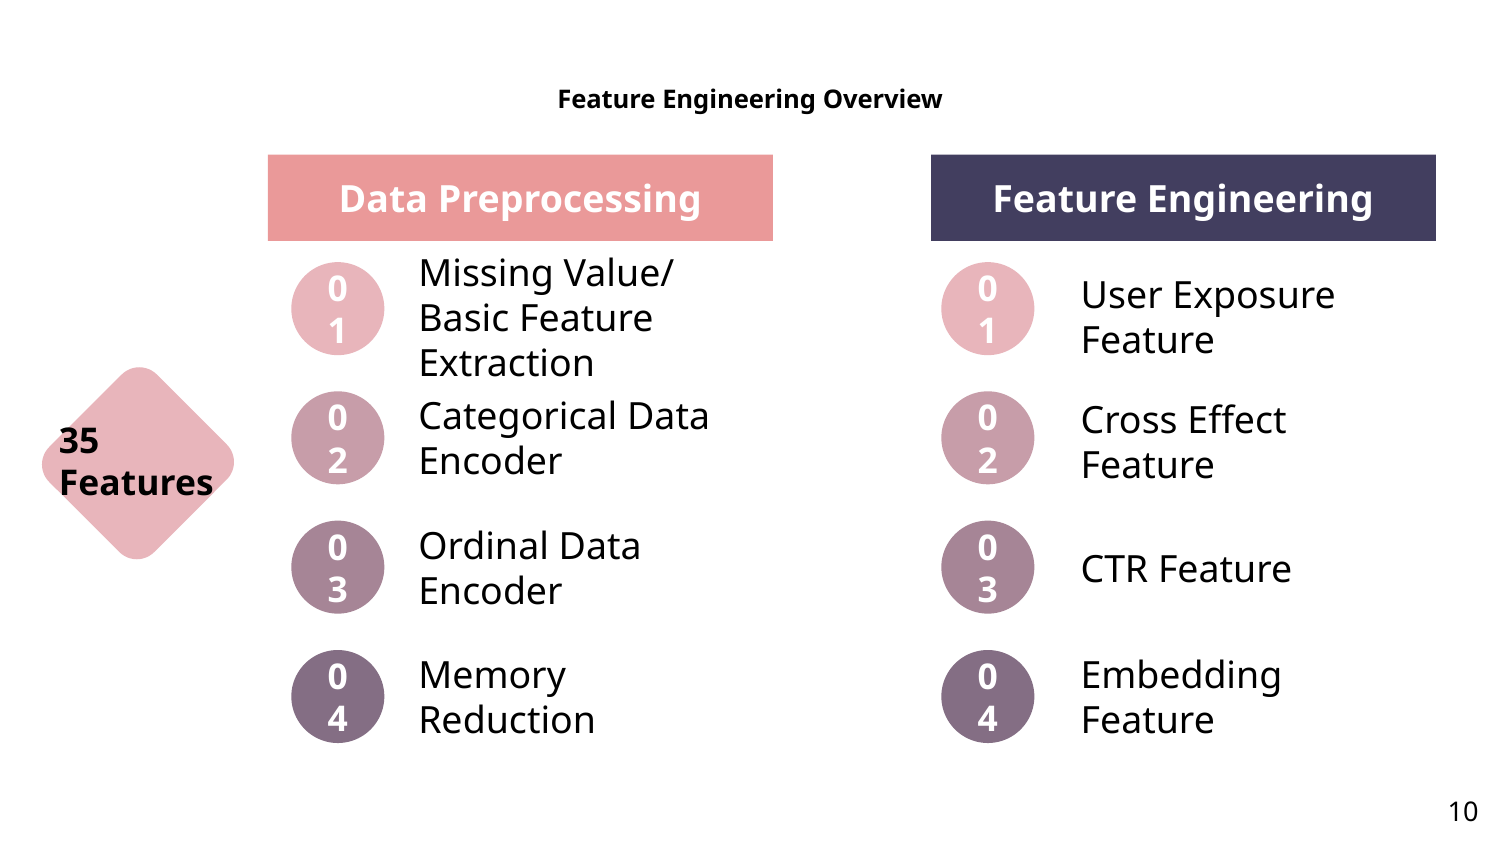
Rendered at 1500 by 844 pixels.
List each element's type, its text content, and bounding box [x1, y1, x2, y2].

slide_number ‹#› [1403, 779, 1494, 844]
text_box 01 [941, 262, 1035, 356]
text_box 02 [941, 391, 1035, 485]
text_box CTR Feature [1065, 544, 1404, 590]
text_box Ordinal Data Encoder [403, 544, 806, 590]
text_box User Exposure Feature [1065, 293, 1469, 339]
text_box 03 [291, 520, 385, 614]
text_box 02 [291, 391, 385, 485]
text_box Data Preprocessing [267, 154, 773, 241]
text_box 01 [291, 262, 385, 356]
text_box 35 Features [43, 435, 245, 486]
text_box Memory Reduction [403, 673, 754, 720]
text_box 03 [941, 520, 1035, 614]
text_box Cross Effect Feature [1065, 417, 1404, 464]
text_box Embedding Feature [1065, 673, 1404, 720]
text_box Missing Value/ Basic Feature Extraction [403, 293, 793, 339]
text_box 04 [291, 650, 385, 744]
text_box [53, 486, 221, 560]
text_box 04 [941, 650, 1035, 744]
title Feature Engineering Overview [75, 67, 1425, 129]
text_box Categorical Data Encoder [403, 414, 806, 460]
text_box Feature Engineering [931, 154, 1436, 241]
text_box [61, 367, 218, 435]
